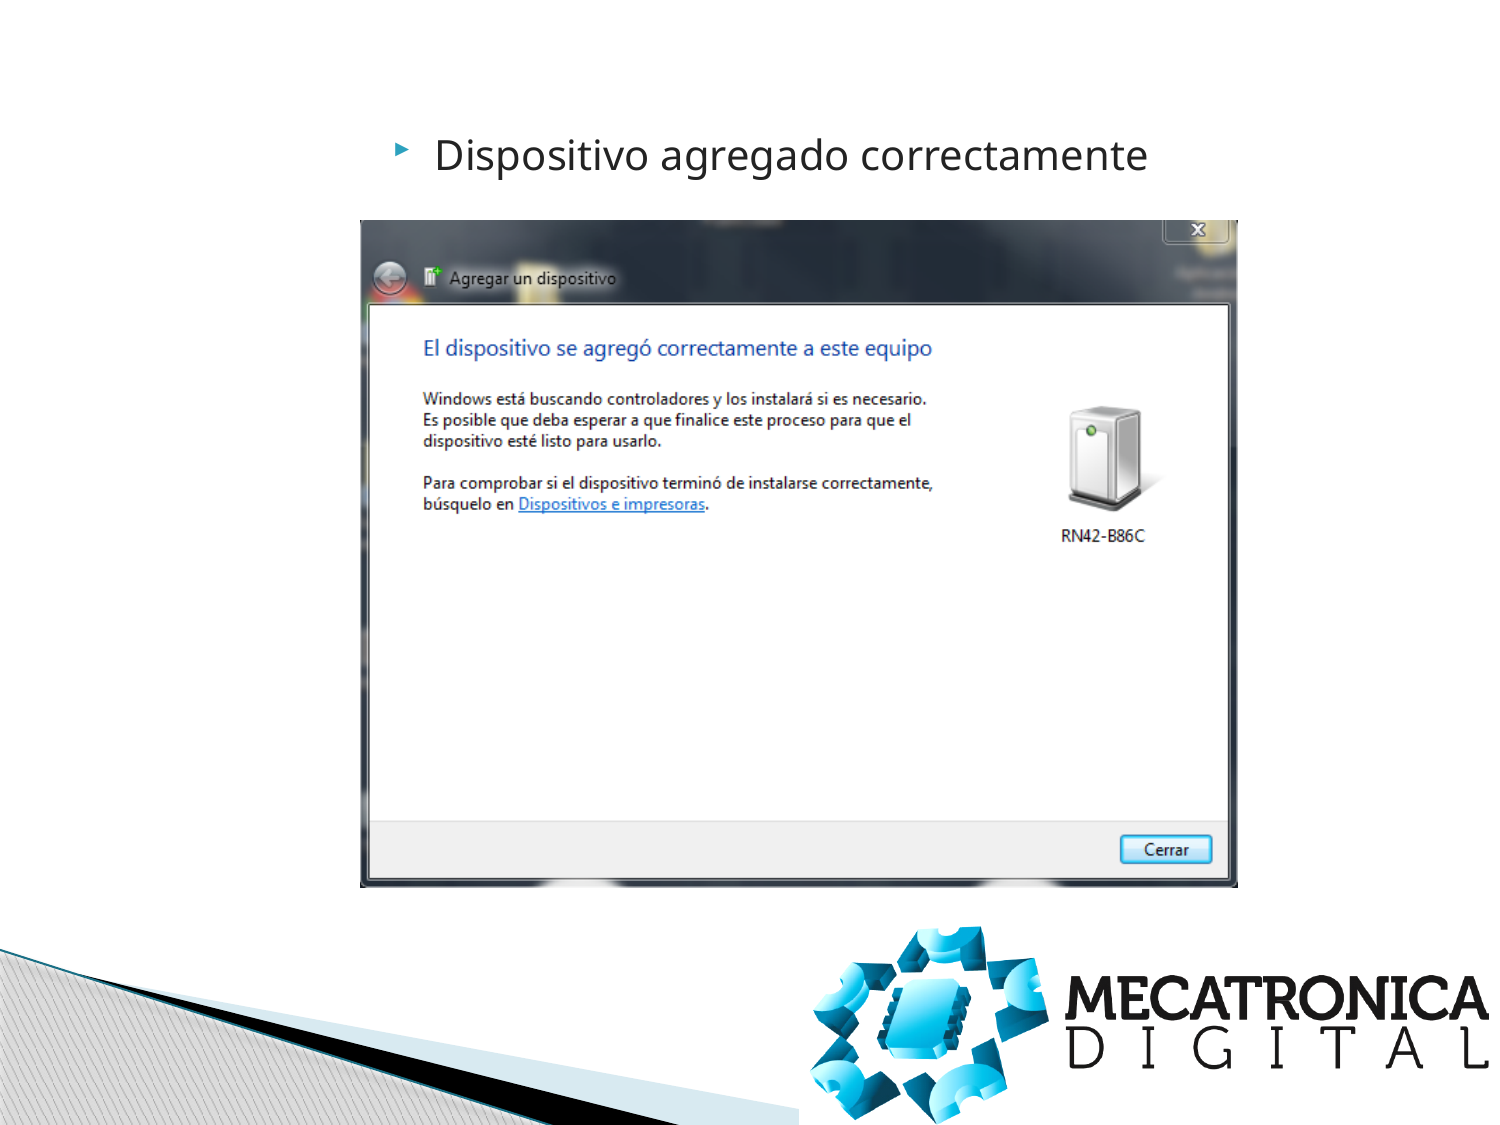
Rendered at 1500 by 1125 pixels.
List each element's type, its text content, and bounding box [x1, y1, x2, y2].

list Dispositivo agregado correctamente [64, 42, 1459, 232]
picture [798, 919, 1500, 1125]
picture [360, 219, 1238, 889]
